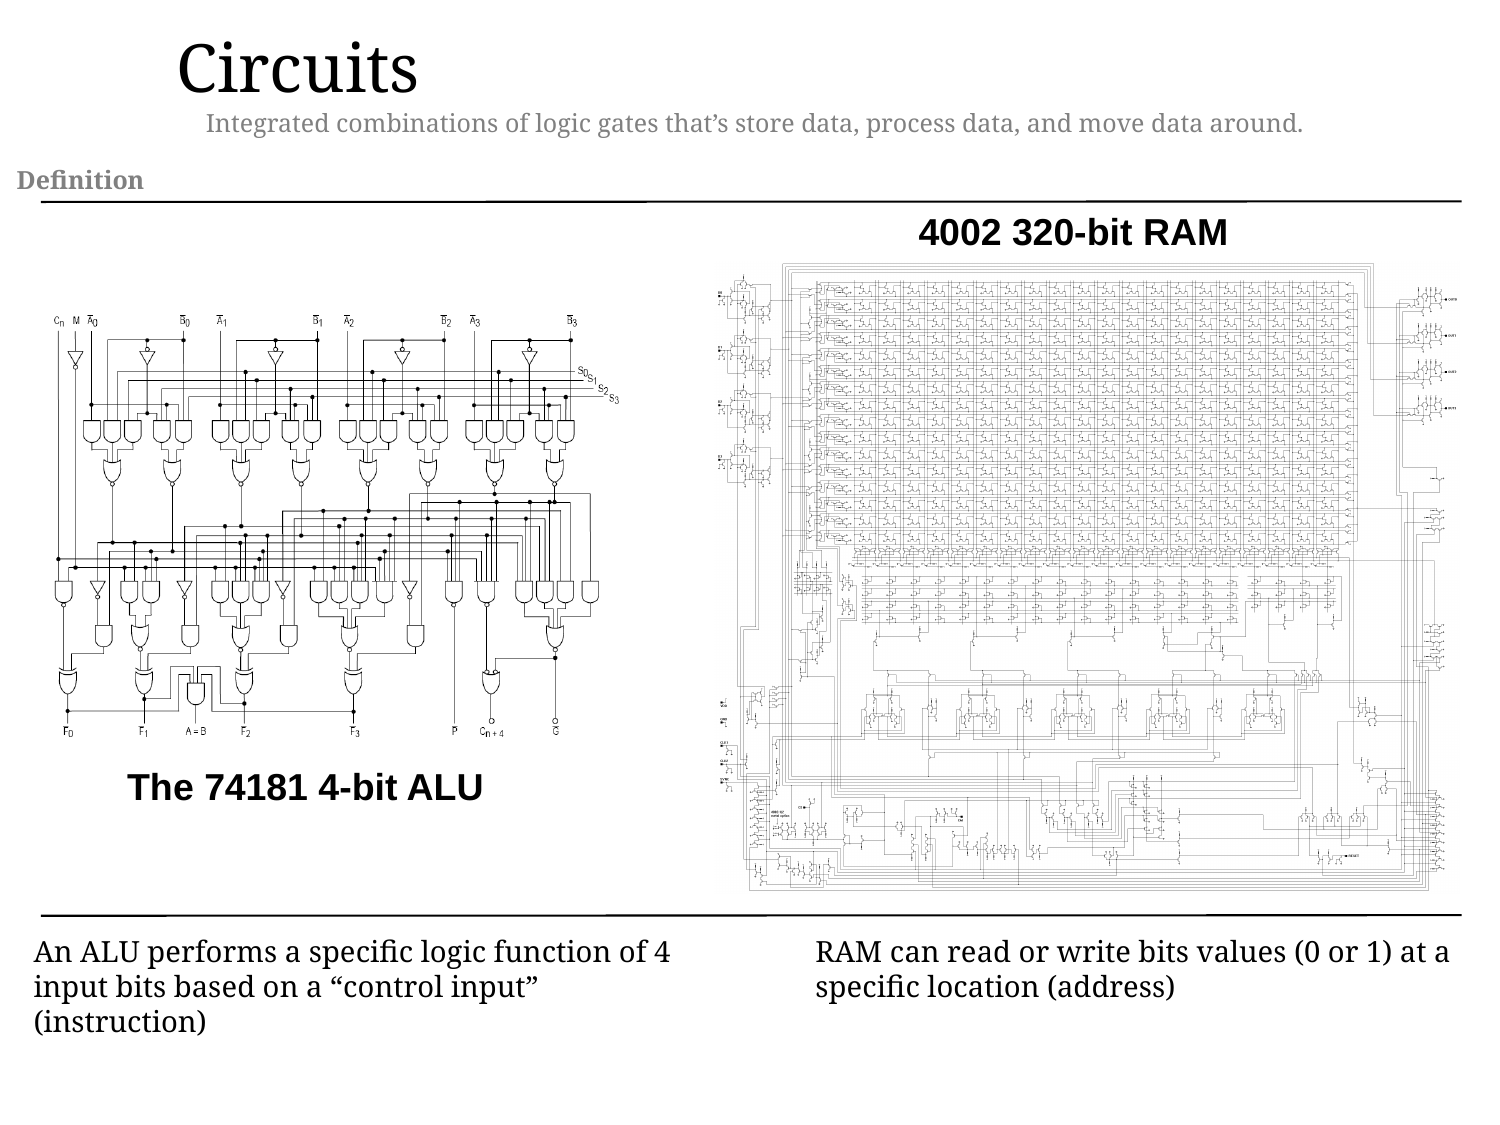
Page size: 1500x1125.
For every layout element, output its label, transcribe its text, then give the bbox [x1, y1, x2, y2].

picture [49, 308, 623, 742]
title Circuits [161, 18, 1342, 100]
text_box The 74181 4-bit ALU [112, 755, 709, 816]
list Integrated combinations of logic gates that’s store data, process data, and move data around. [161, 100, 1342, 203]
text_box An ALU performs a specific logic function of 4 input bits based on a “control input” (instruction) [18, 925, 687, 1046]
text_box 4002 320-bit RAM [903, 200, 1267, 259]
picture [714, 261, 1460, 895]
text_box RAM can read or write bits values (0 or 1) at a specific location (address) [800, 925, 1469, 1011]
